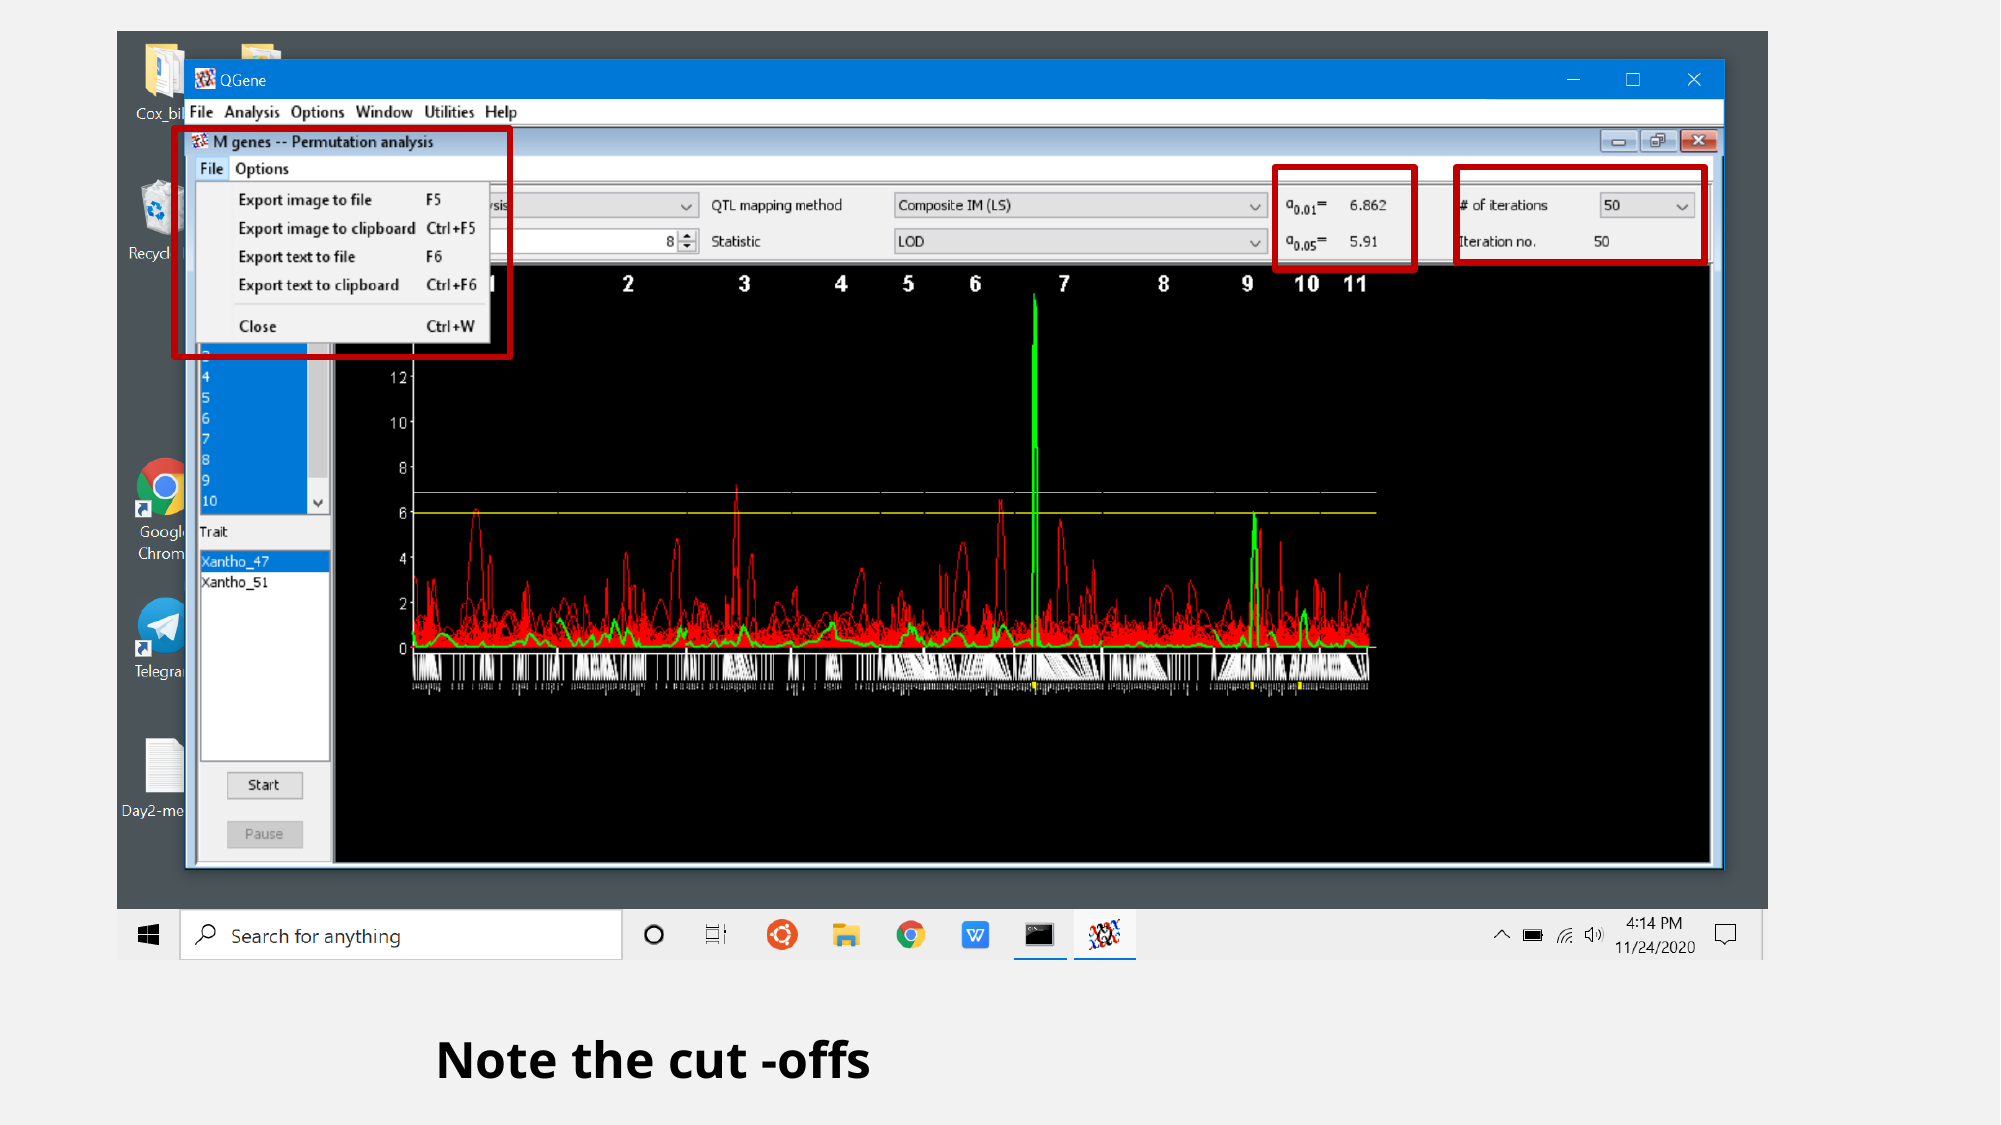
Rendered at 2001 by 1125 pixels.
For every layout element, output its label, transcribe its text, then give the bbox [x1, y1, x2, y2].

picture [117, 31, 1768, 960]
text_box Note the cut -offs [420, 1021, 1465, 1096]
